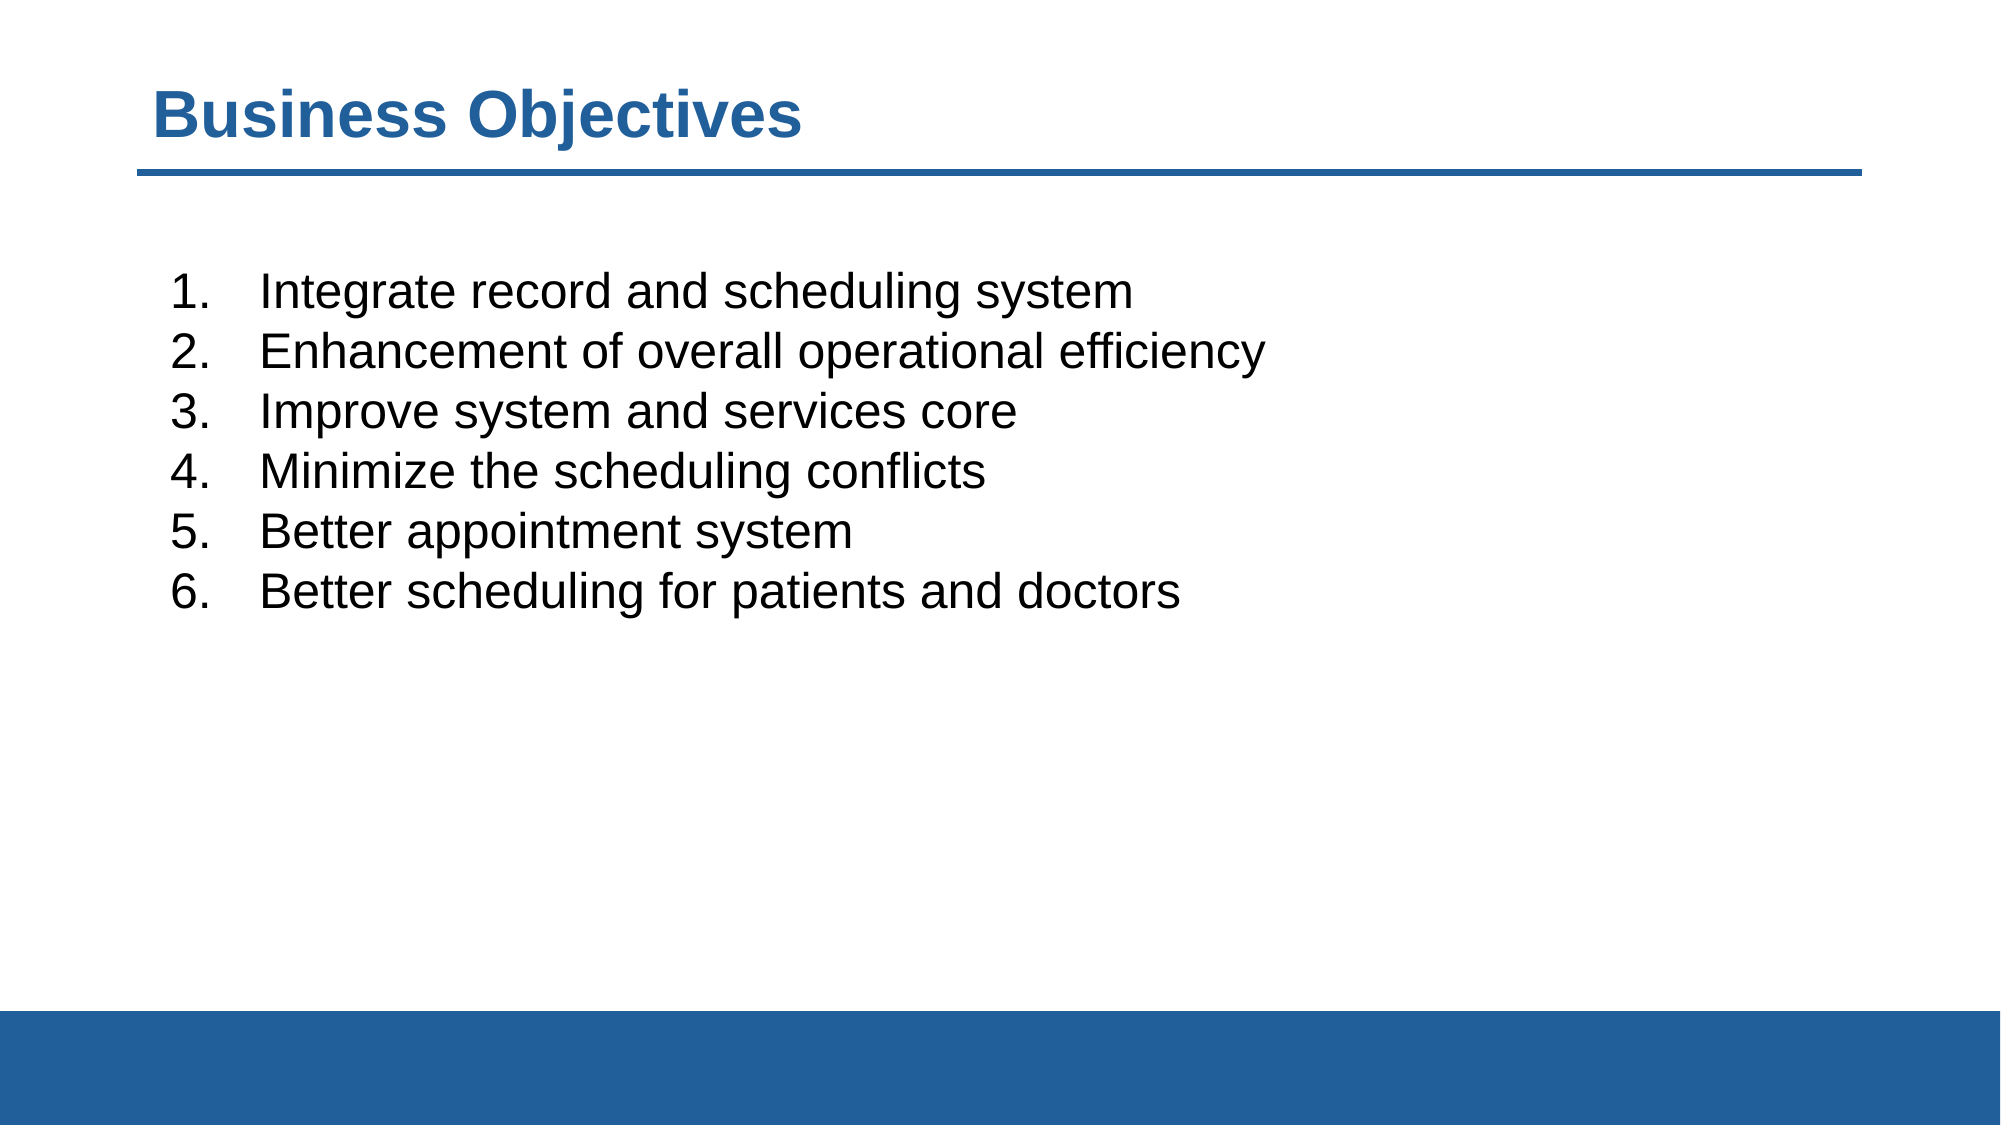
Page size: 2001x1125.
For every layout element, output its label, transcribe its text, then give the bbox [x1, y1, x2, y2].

title Business Objectives [137, 59, 1863, 173]
text_box Integrate record and scheduling system Enhancement of overall operational efficiency Improve system and services core Minimize the scheduling conflicts Better appointment system Better scheduling for patients and doctors [155, 190, 1922, 626]
list [137, 190, 988, 1014]
